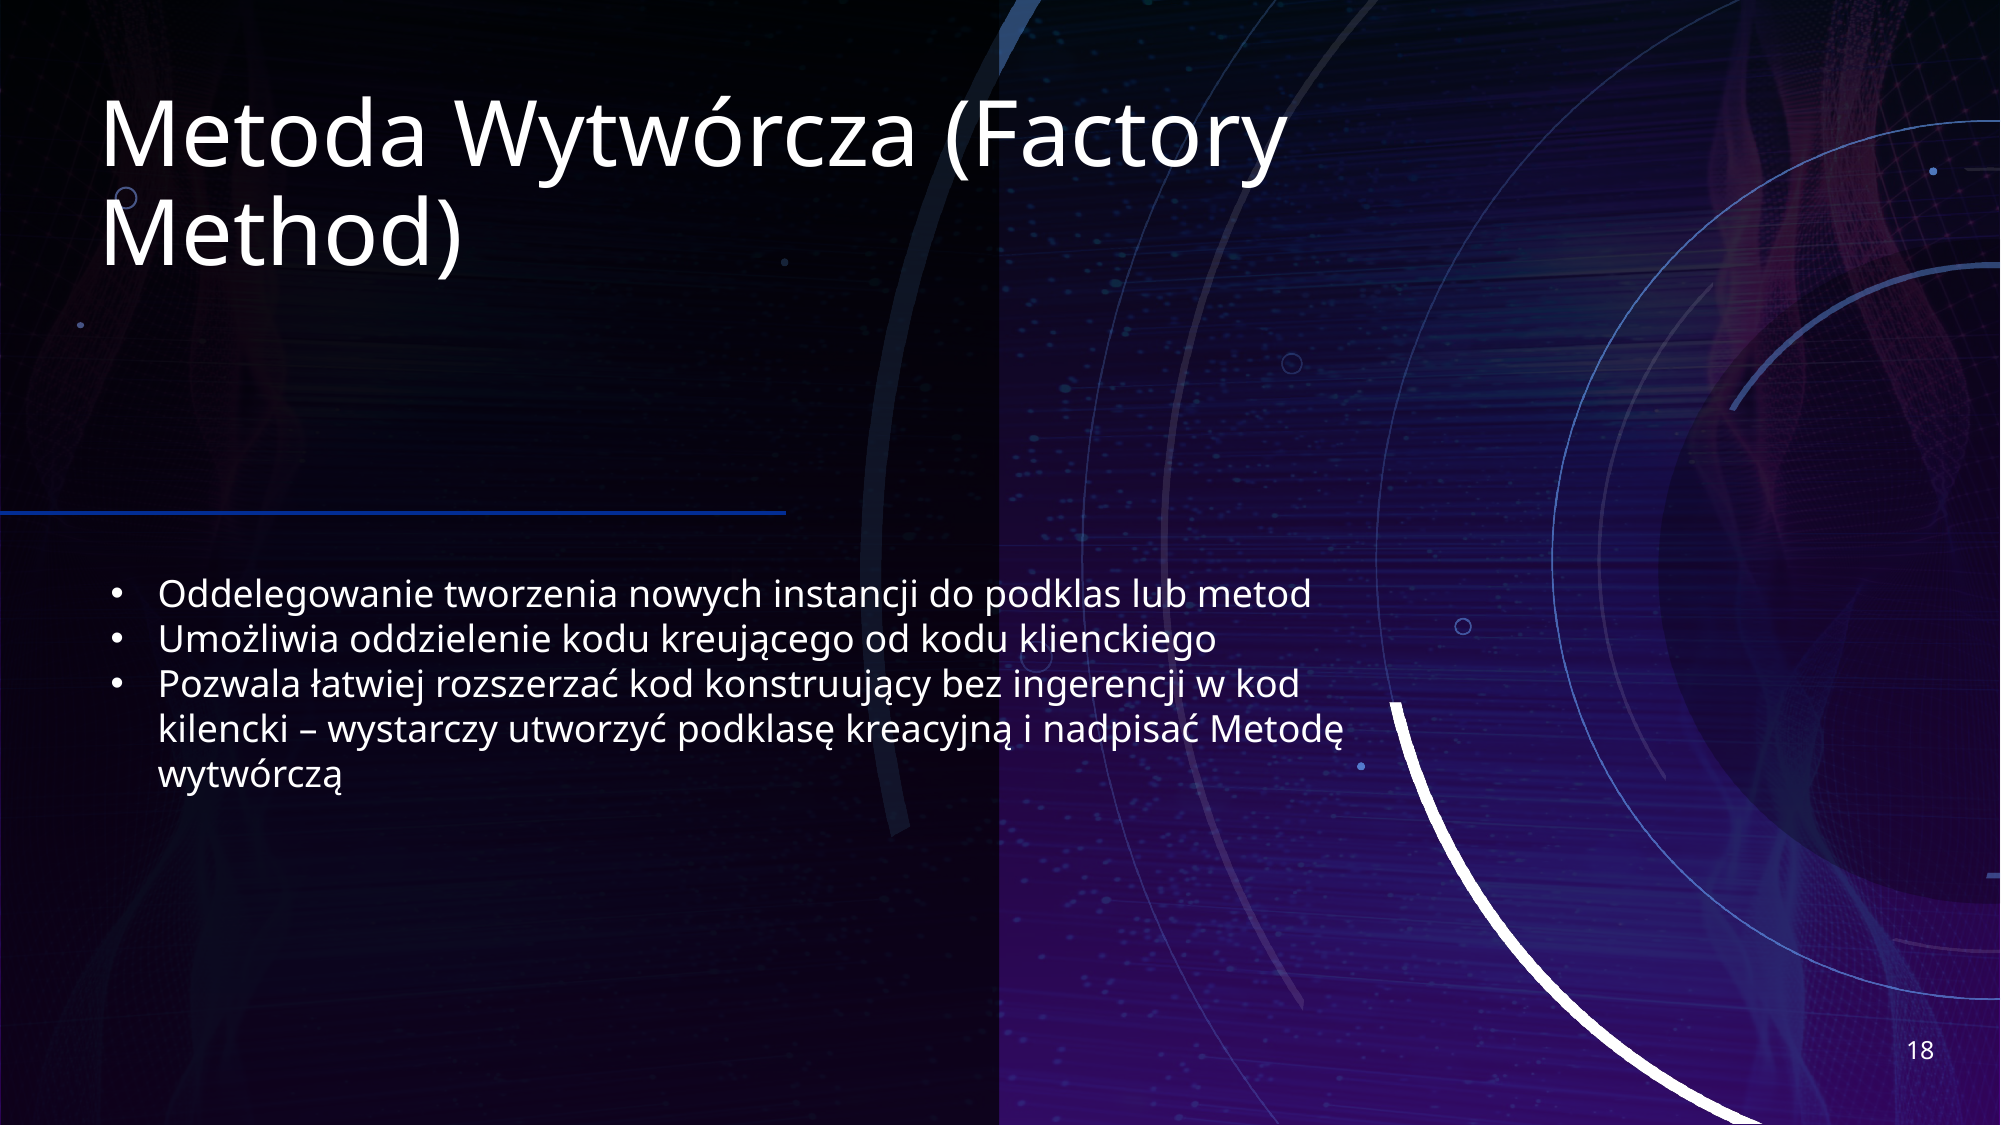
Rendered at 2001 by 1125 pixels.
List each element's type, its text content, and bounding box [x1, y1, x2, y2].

title Metoda Wytwórcza (Factory Method) [83, 69, 1377, 293]
picture [731, 0, 2001, 1124]
text_box Oddelegowanie tworzenia nowych instancji do podklas lub metod Umożliwia oddzielenie kodu kreującego od kodu klienckiego Pozwala łatwiej rozszerzać kod konstruujący bez ingerencji w kod kilencki – wystarczy utworzyć podklasę kreacyjną i nadpisać Metodę wytwórczą [95, 562, 1418, 803]
slide_number 18 [1499, 1021, 1950, 1082]
